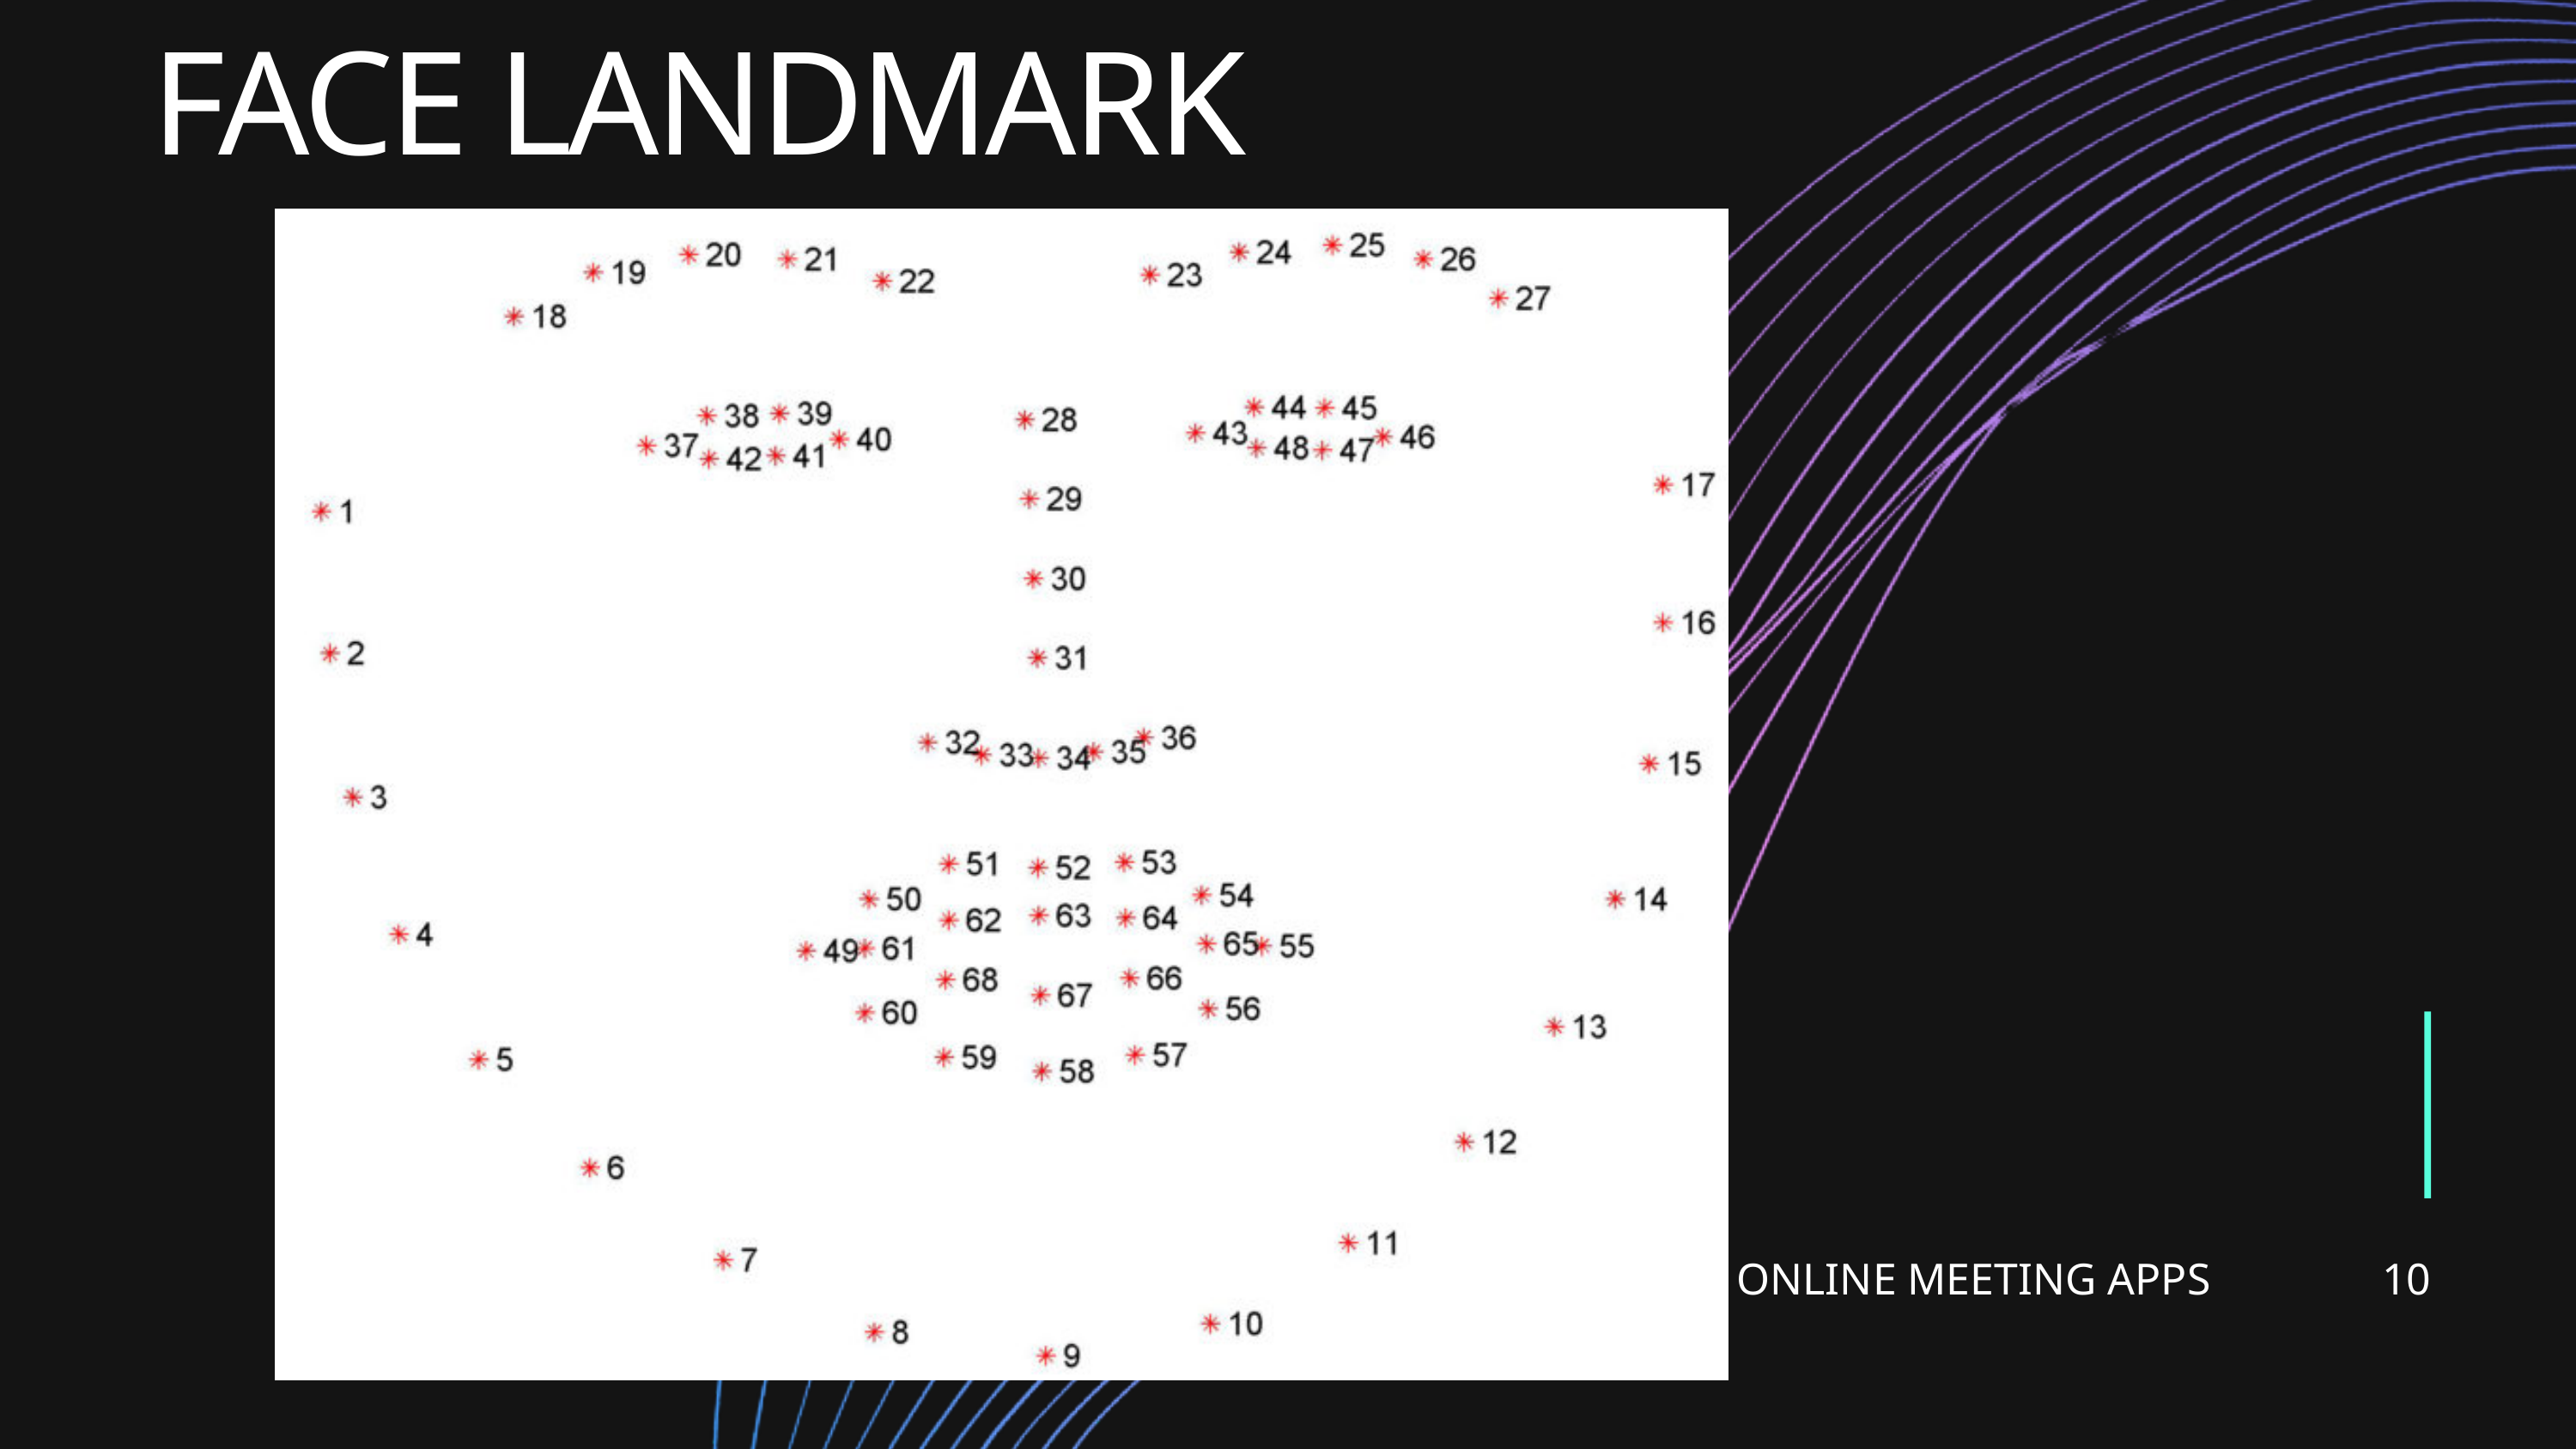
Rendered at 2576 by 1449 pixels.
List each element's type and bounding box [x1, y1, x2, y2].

picture [131, 0, 2576, 1449]
text_box [2343, 1011, 2432, 1306]
text_box [151, 24, 1328, 307]
